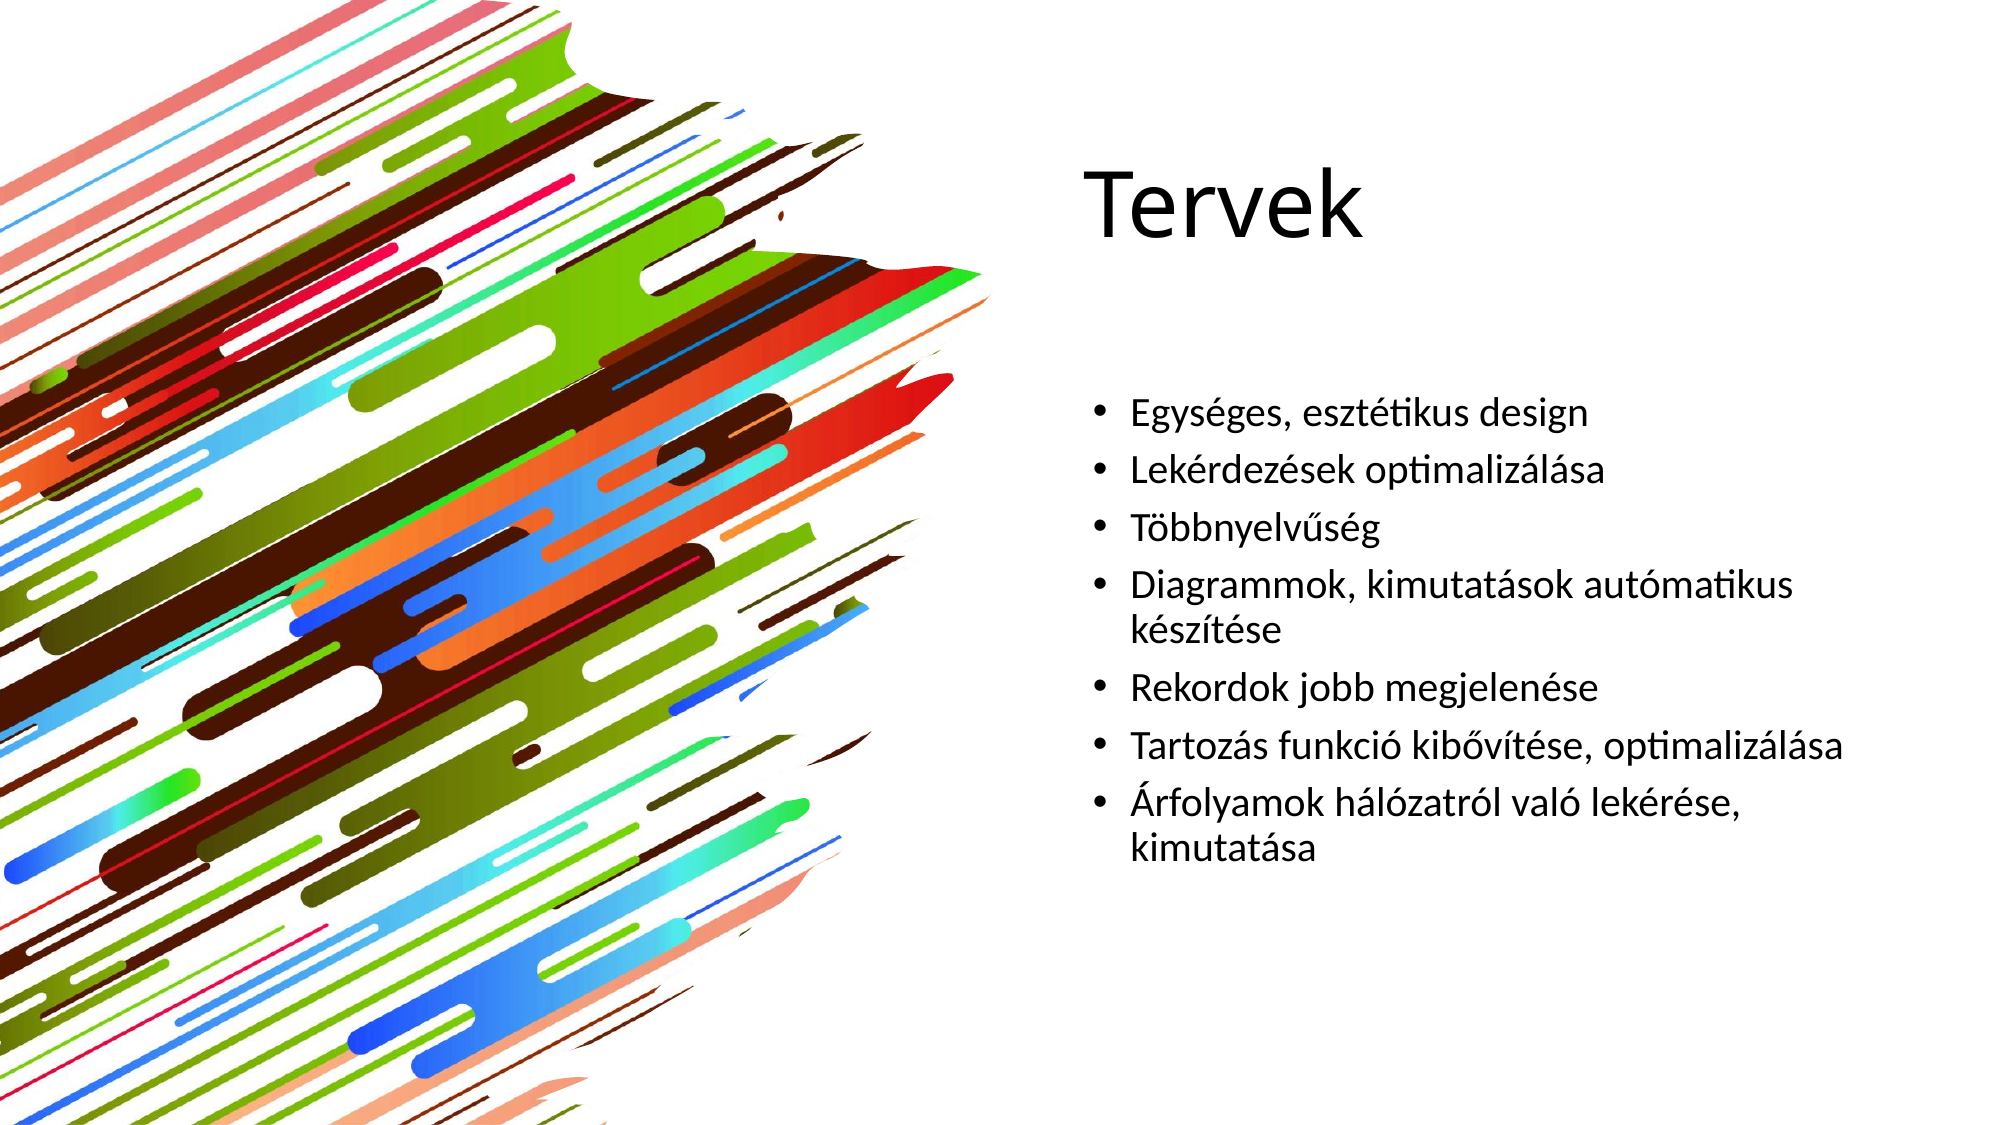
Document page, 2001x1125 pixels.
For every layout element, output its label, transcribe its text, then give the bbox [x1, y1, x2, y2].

text_box Egységes, esztétikus design Lekérdezések optimalizálása Többnyelvűség Diagrammok, kimutatások autómatikus készítése Rekordok jobb megjelenése Tartozás funkció kibővítése, optimalizálása Árfolyamok hálózatról való lekérése, kimutatása [1068, 382, 1863, 1014]
text_box [1004, 0, 2000, 1125]
picture [0, 0, 1004, 1125]
title Tervek [1068, 59, 1863, 357]
